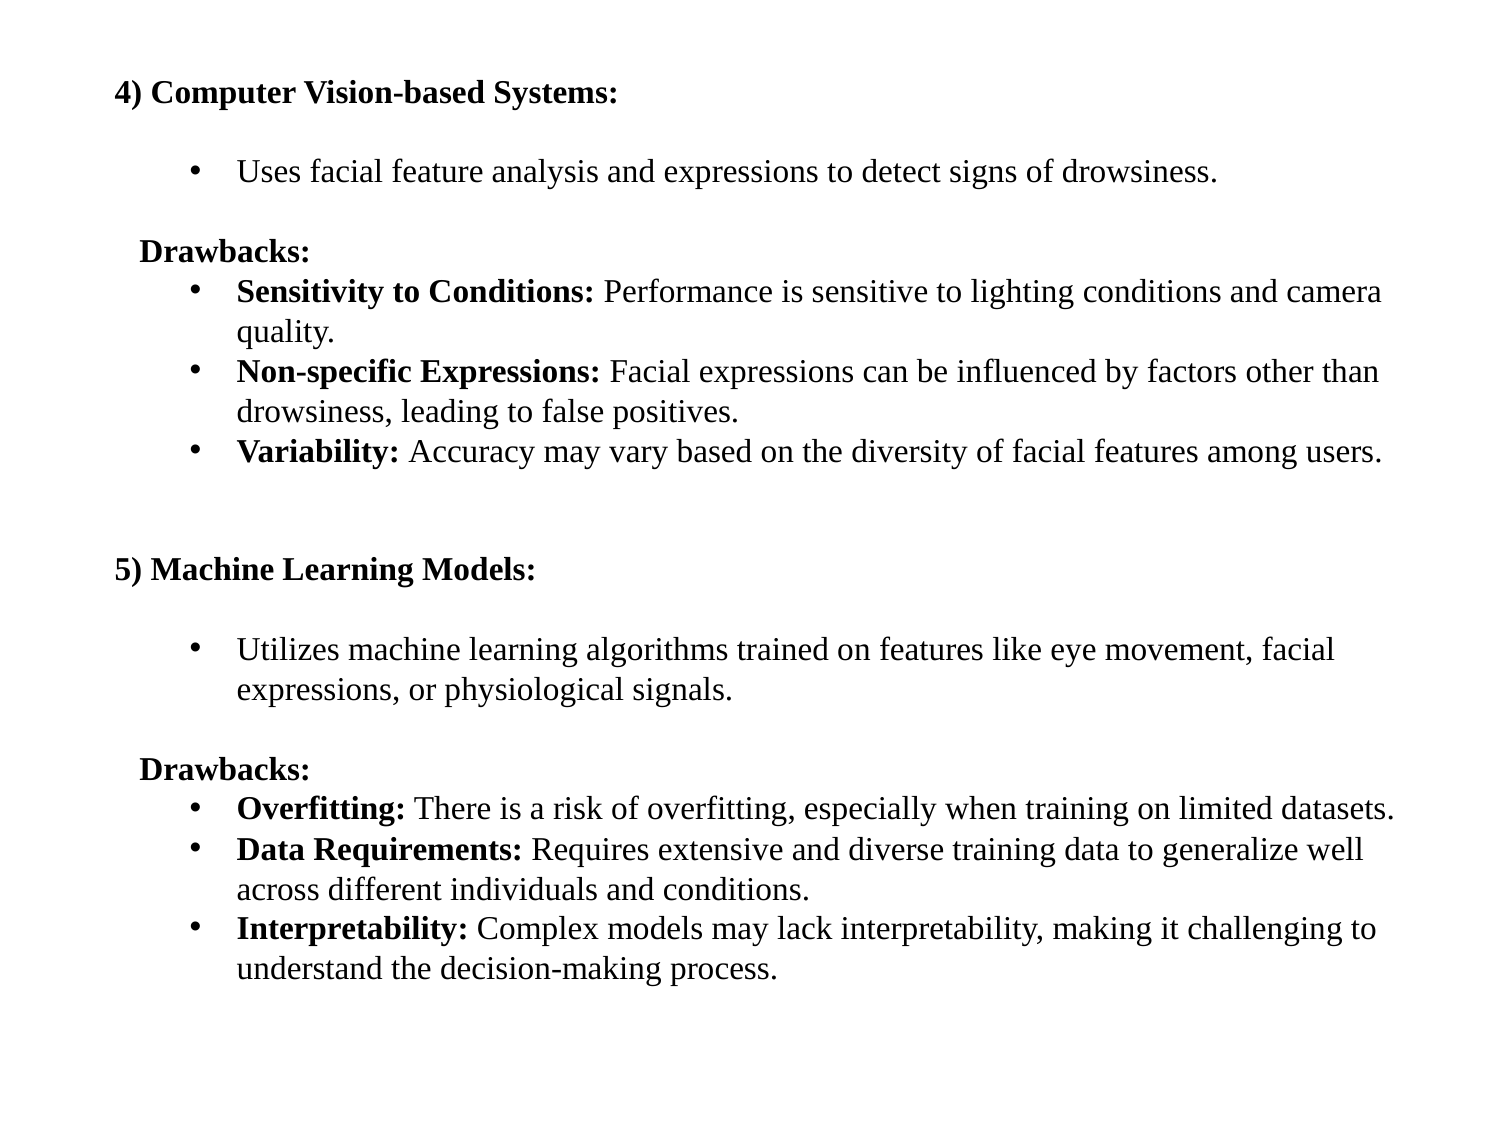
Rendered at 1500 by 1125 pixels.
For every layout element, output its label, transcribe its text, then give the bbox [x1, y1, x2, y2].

text_box 4) Computer Vision-based Systems: Uses facial feature analysis and expressions to detect signs of drowsiness. Drawbacks: Sensitivity to Conditions: Performance is sensitive to lighting conditions and camera quality. Non-specific Expressions: Facial expressions can be influenced by factors other than drowsiness, leading to false positives. Variability: Accuracy may vary based on the diversity of facial features among users. [99, 62, 1450, 477]
text_box 5) Machine Learning Models: Utilizes machine learning algorithms trained on features like eye movement, facial expressions, or physiological signals. Drawbacks: Overfitting: There is a risk of overfitting, especially when training on limited datasets. Data Requirements: Requires extensive and diverse training data to generalize well across different individuals and conditions. Interpretability: Complex models may lack interpretability, making it challenging to understand the decision-making process. [99, 499, 1438, 994]
